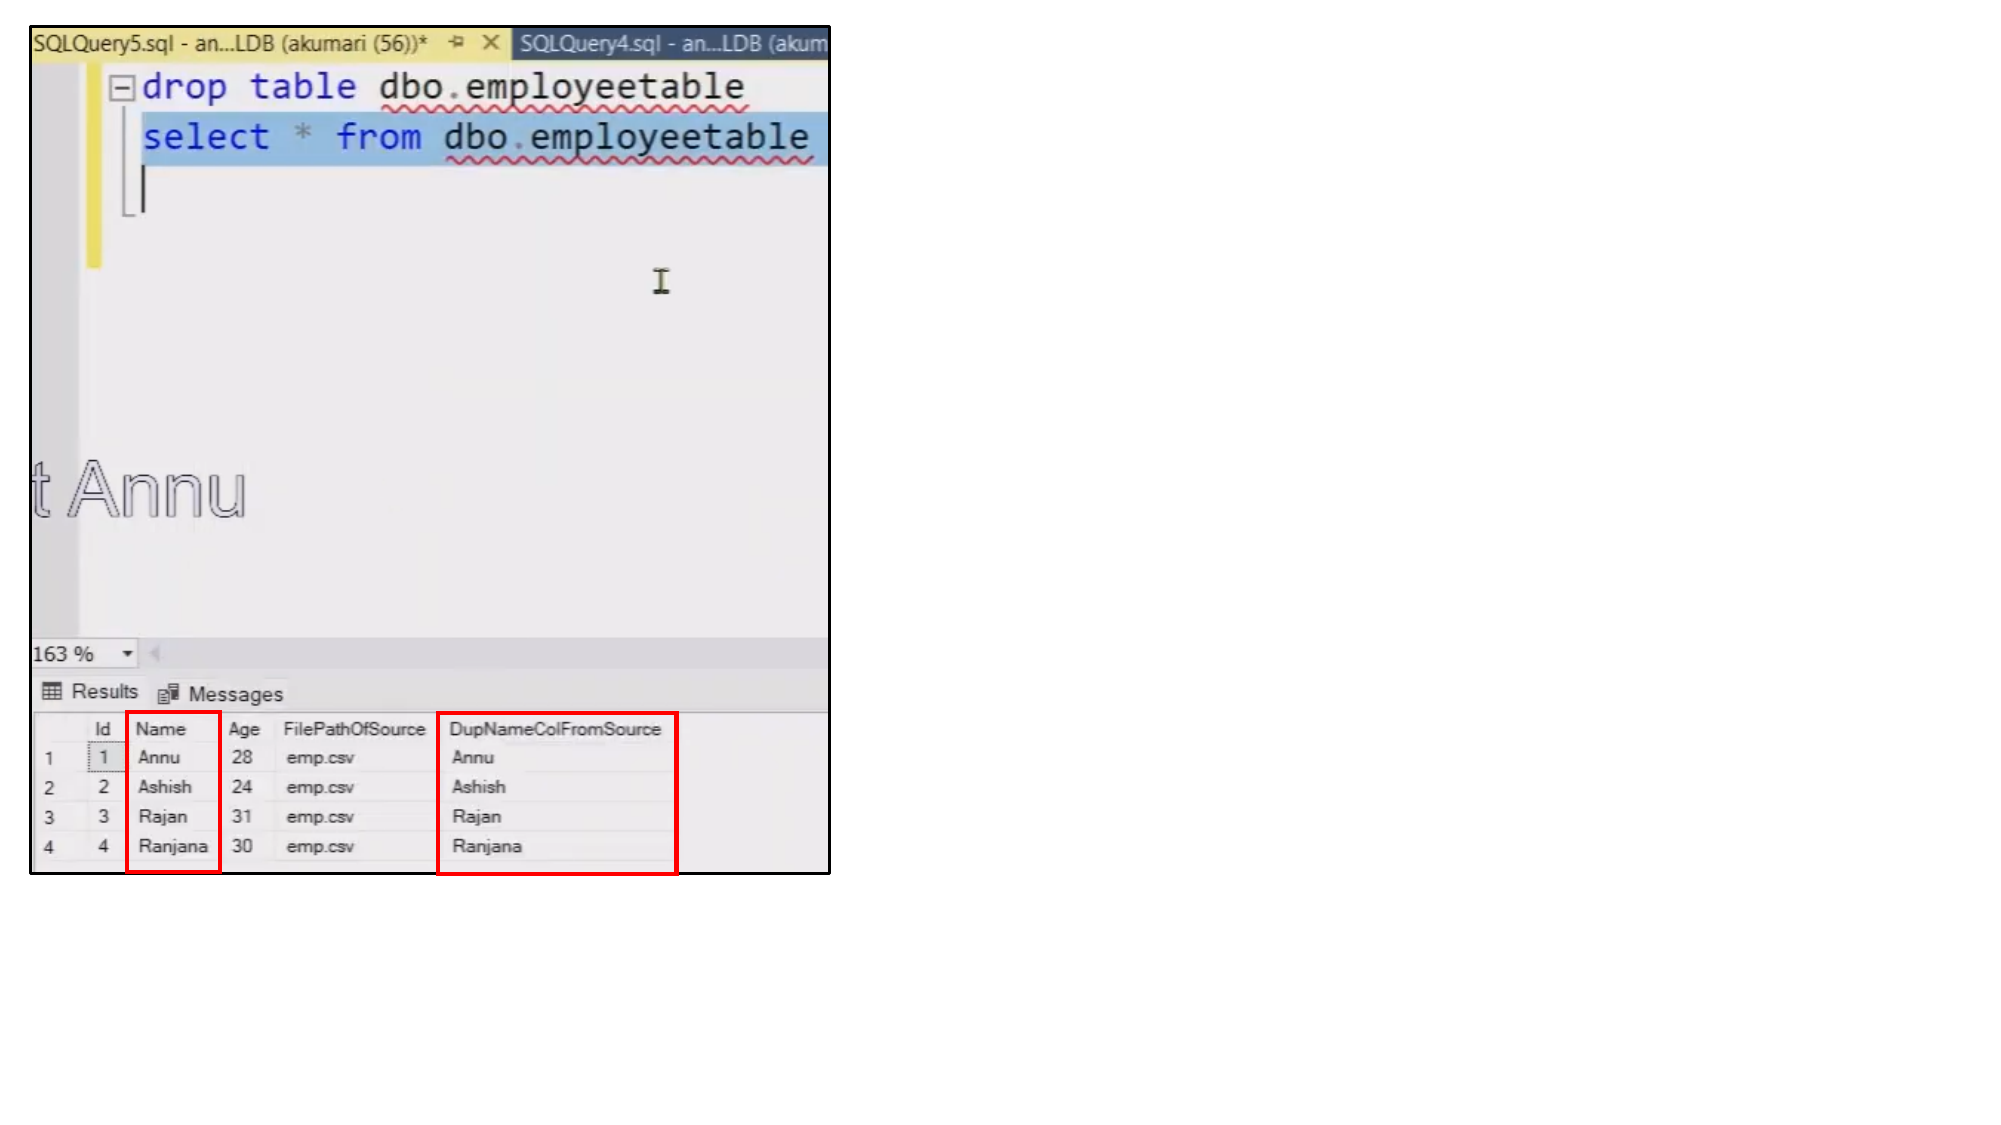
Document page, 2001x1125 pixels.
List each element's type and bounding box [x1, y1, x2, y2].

picture [31, 27, 829, 872]
